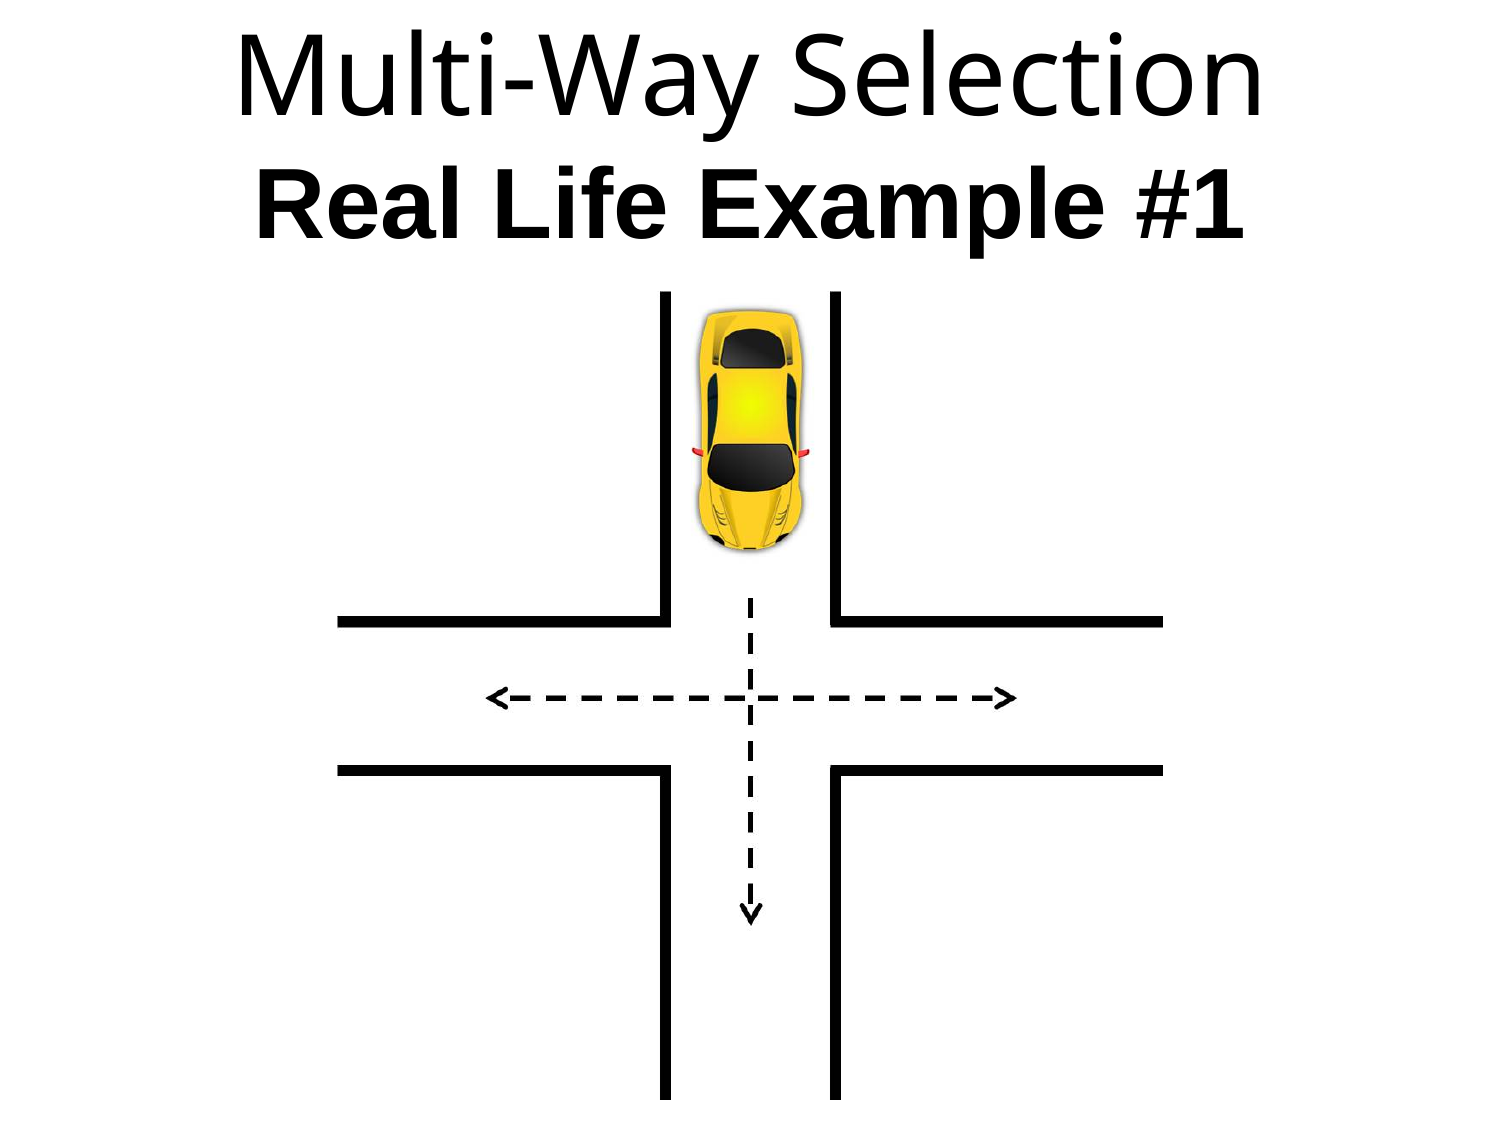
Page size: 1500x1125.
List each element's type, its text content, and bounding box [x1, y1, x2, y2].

title Multi-Way Selection Real Life Example #1 [0, 0, 1500, 262]
picture [337, 291, 1163, 1101]
